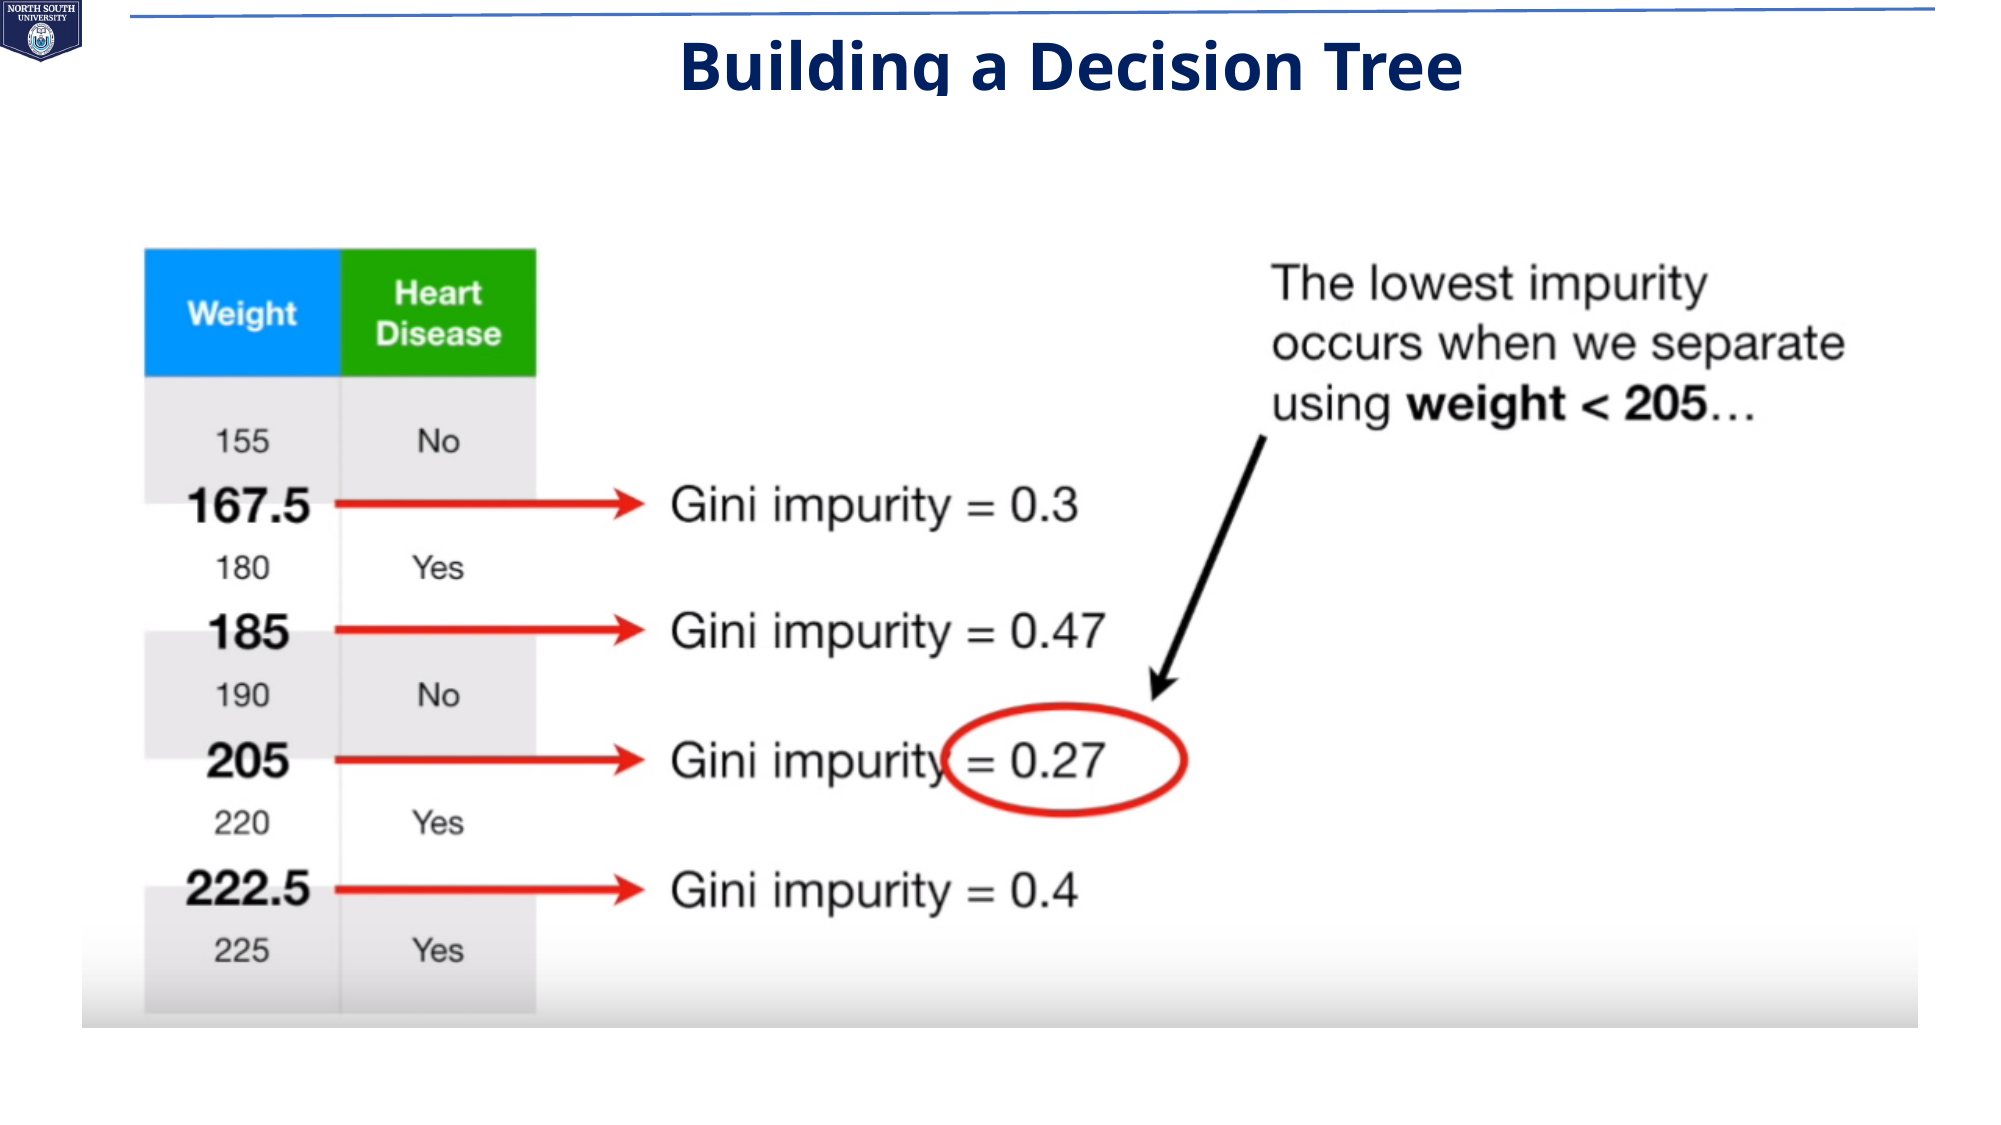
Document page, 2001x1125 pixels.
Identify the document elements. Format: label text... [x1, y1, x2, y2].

title Building a Decision Tree [209, 25, 1935, 112]
picture [0, 0, 82, 65]
picture [81, 96, 1918, 1029]
